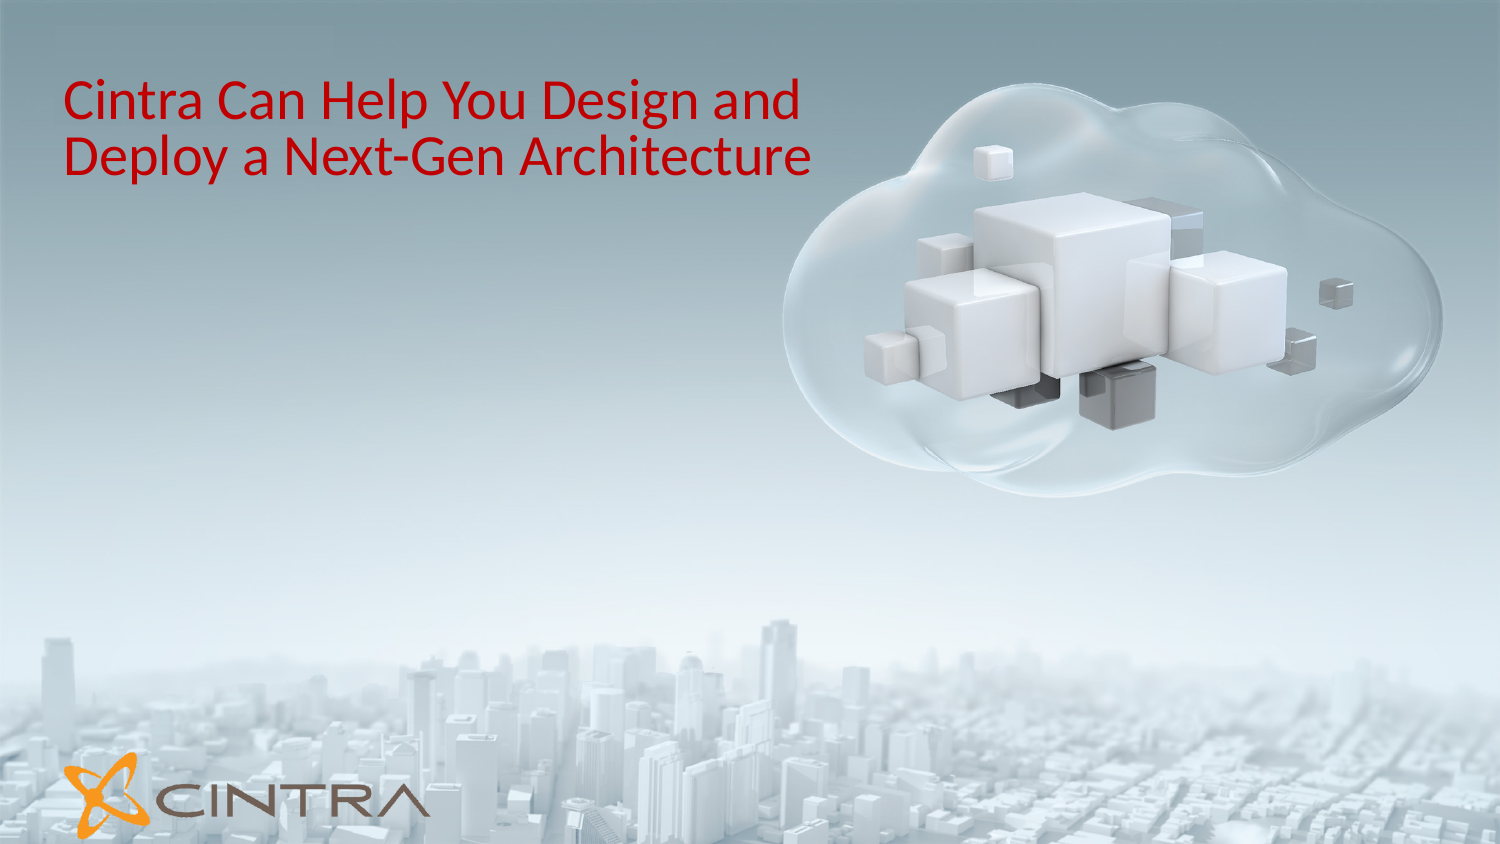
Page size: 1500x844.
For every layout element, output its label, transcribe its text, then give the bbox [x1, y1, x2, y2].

picture [0, 0, 1500, 844]
text_box Cintra Can Help You Design and Deploy a Next-Gen Architecture [48, 66, 884, 194]
